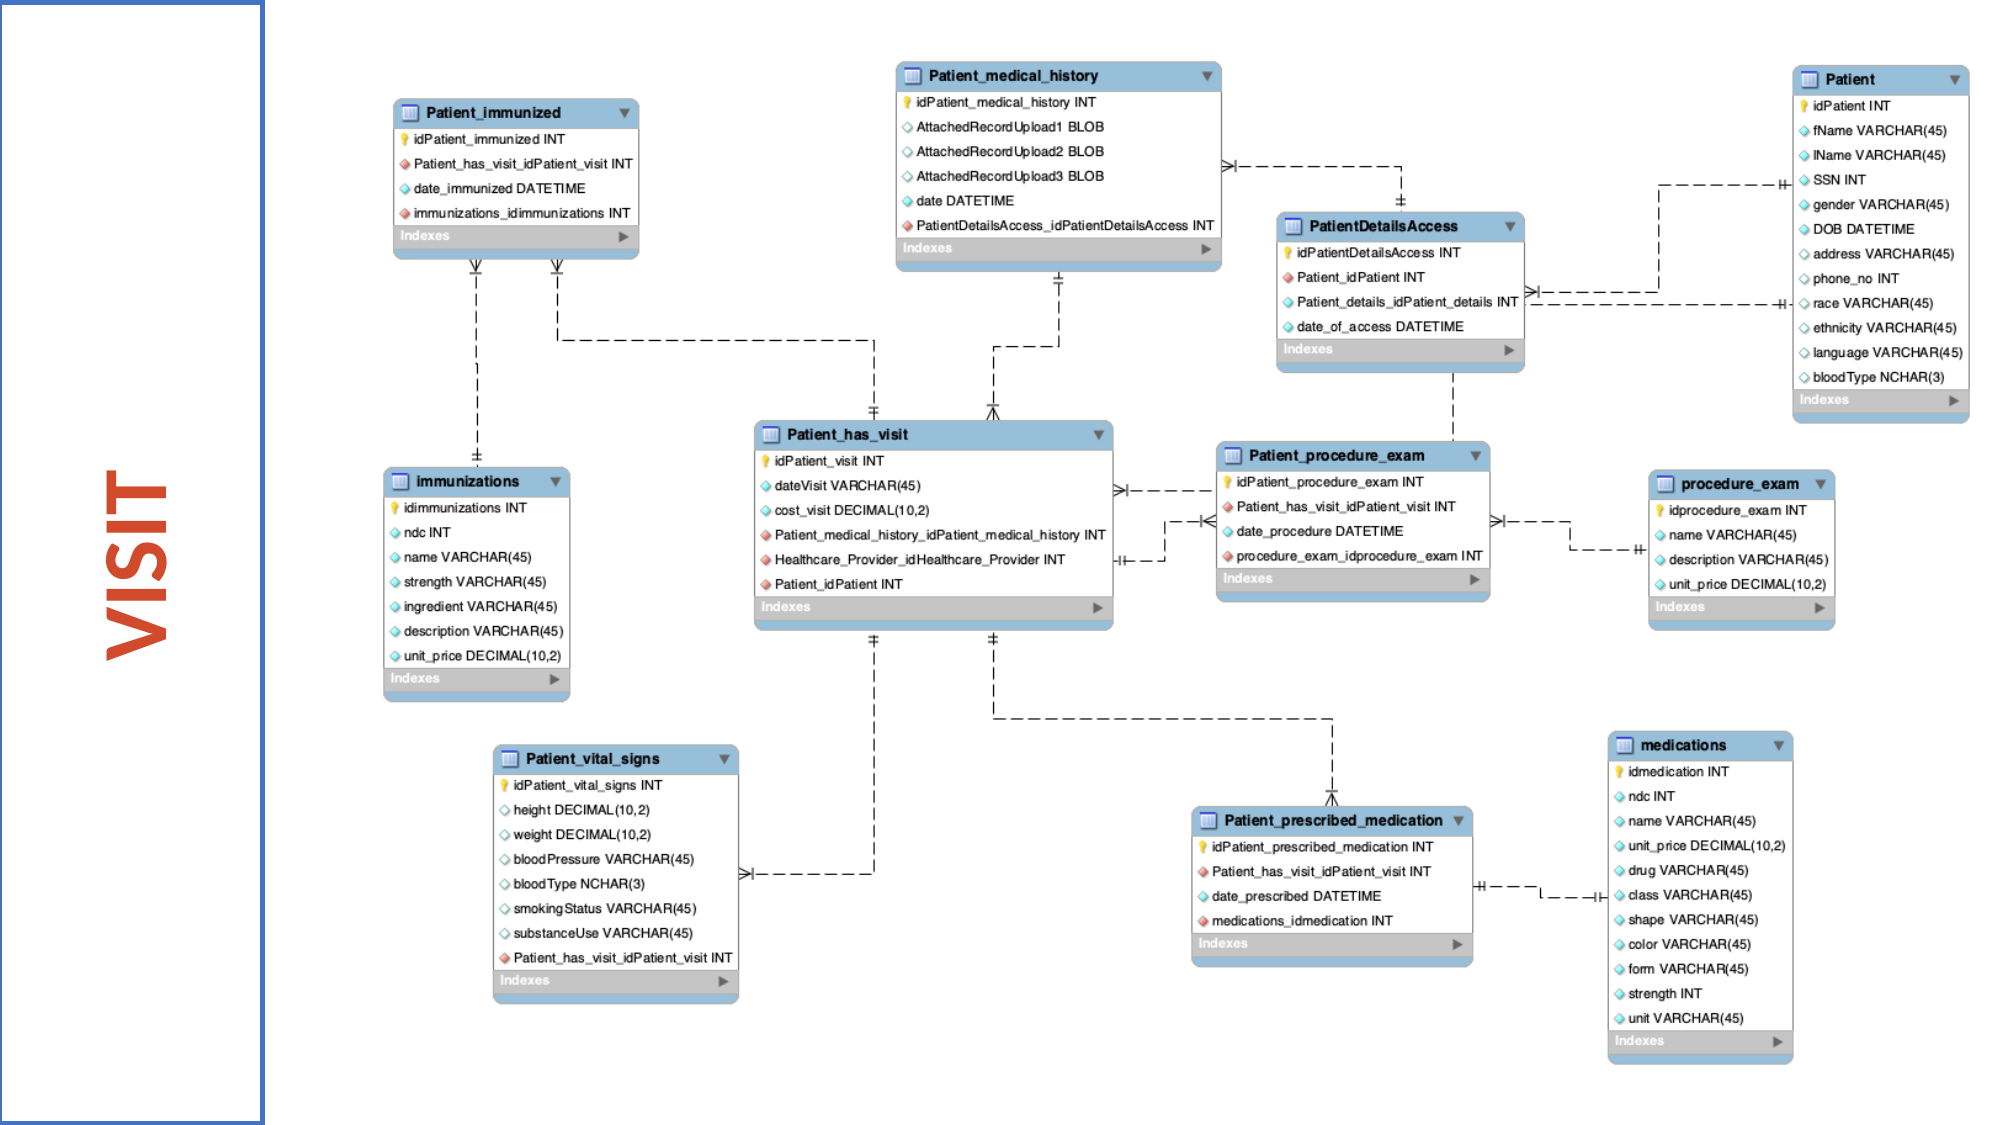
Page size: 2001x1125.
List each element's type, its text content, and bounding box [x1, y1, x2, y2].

text_box VISIT [67, 7, 193, 1125]
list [371, 49, 1981, 1076]
text_box [0, 2, 264, 1125]
